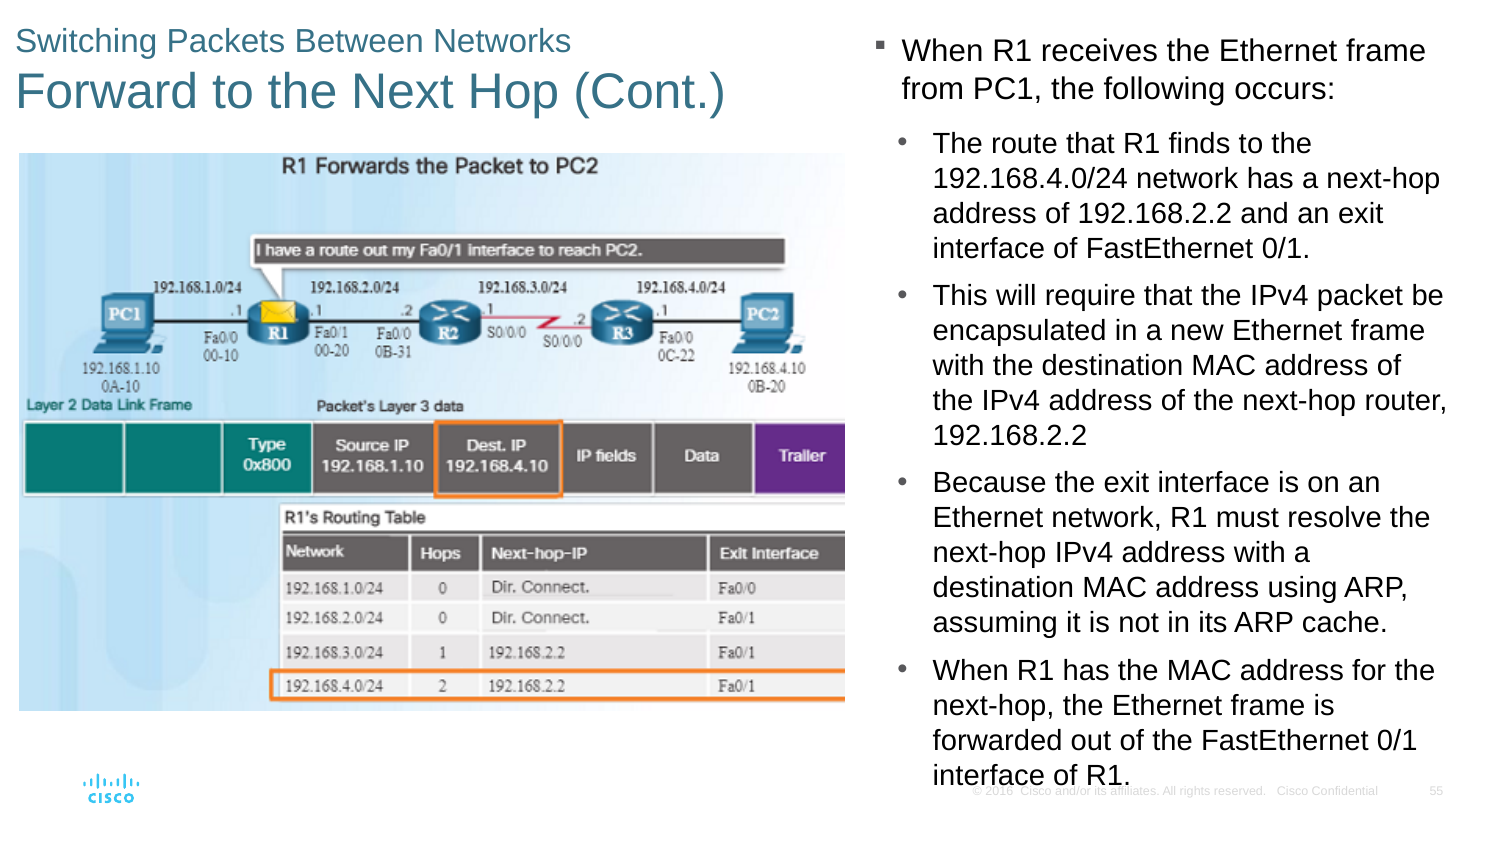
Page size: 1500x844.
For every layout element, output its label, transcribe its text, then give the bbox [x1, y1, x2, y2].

picture [19, 153, 845, 711]
list When R1 receives the Ethernet frame from PC1, the following occurs: The route that R1 finds to the 192.168.4.0/24 network has a next-hop address of 192.168.2.2 and an exit interface of FastEthernet 0/1. This will require that the IPv4 packet be encapsulated in a new Ethernet frame with the destination MAC address of the IPv4 address of the next-hop router, 192.168.2.2 Because the exit interface is on an Ethernet network, R1 must resolve the next-hop IPv4 address with a destination MAC address using ARP, assuming it is not in its ARP cache. When R1 has the MAC address for the next-hop, the Ethernet frame is forwarded out of the FastEthernet 0/1 interface of R1. [858, 22, 1481, 808]
title Switching Packets Between Networks Forward to the Next Hop (Cont.) [0, 6, 799, 131]
